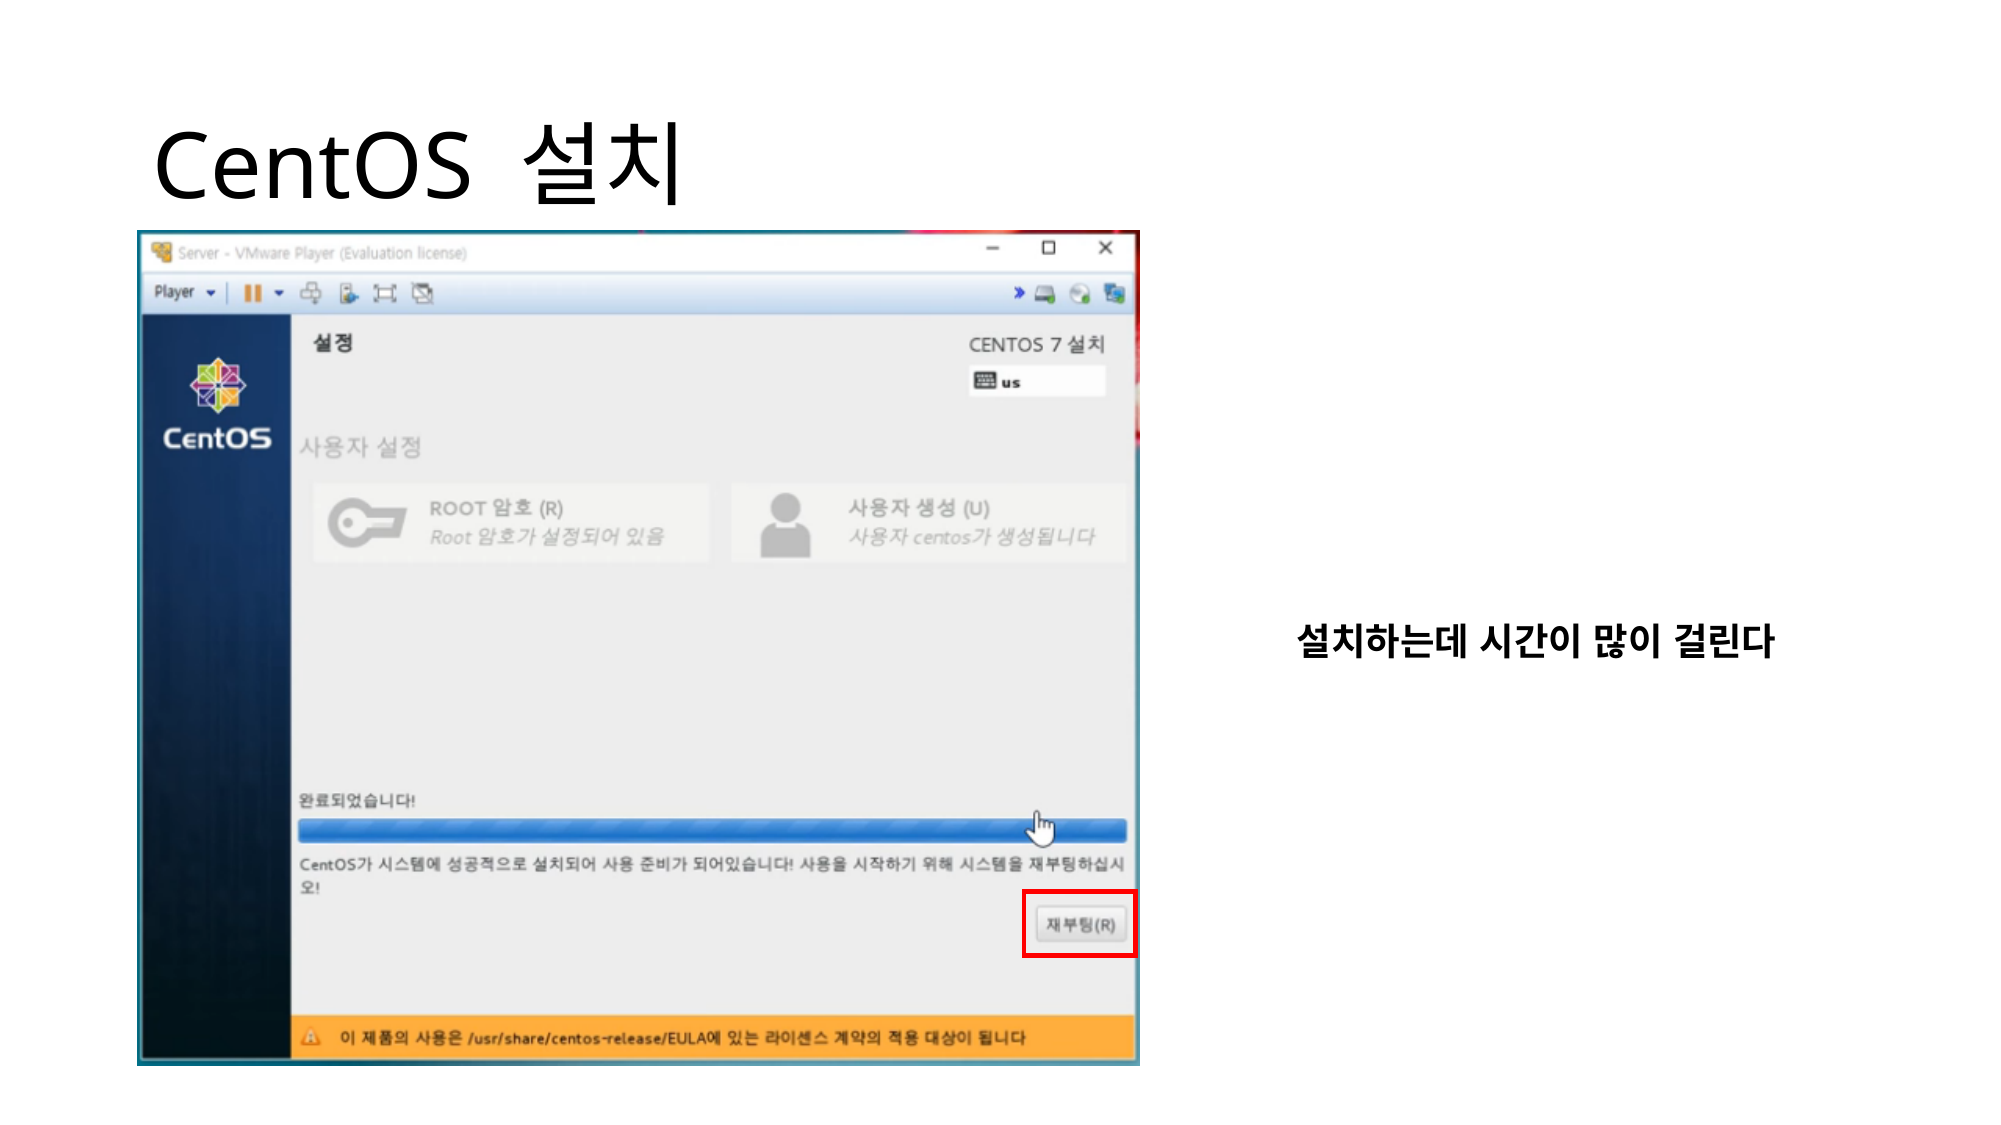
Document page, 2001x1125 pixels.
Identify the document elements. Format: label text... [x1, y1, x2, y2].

title CentOS 설치 [137, 59, 1863, 278]
picture [137, 230, 1140, 1066]
text_box 설치하는데 시간이 많이 걸린다 [1282, 610, 1792, 671]
